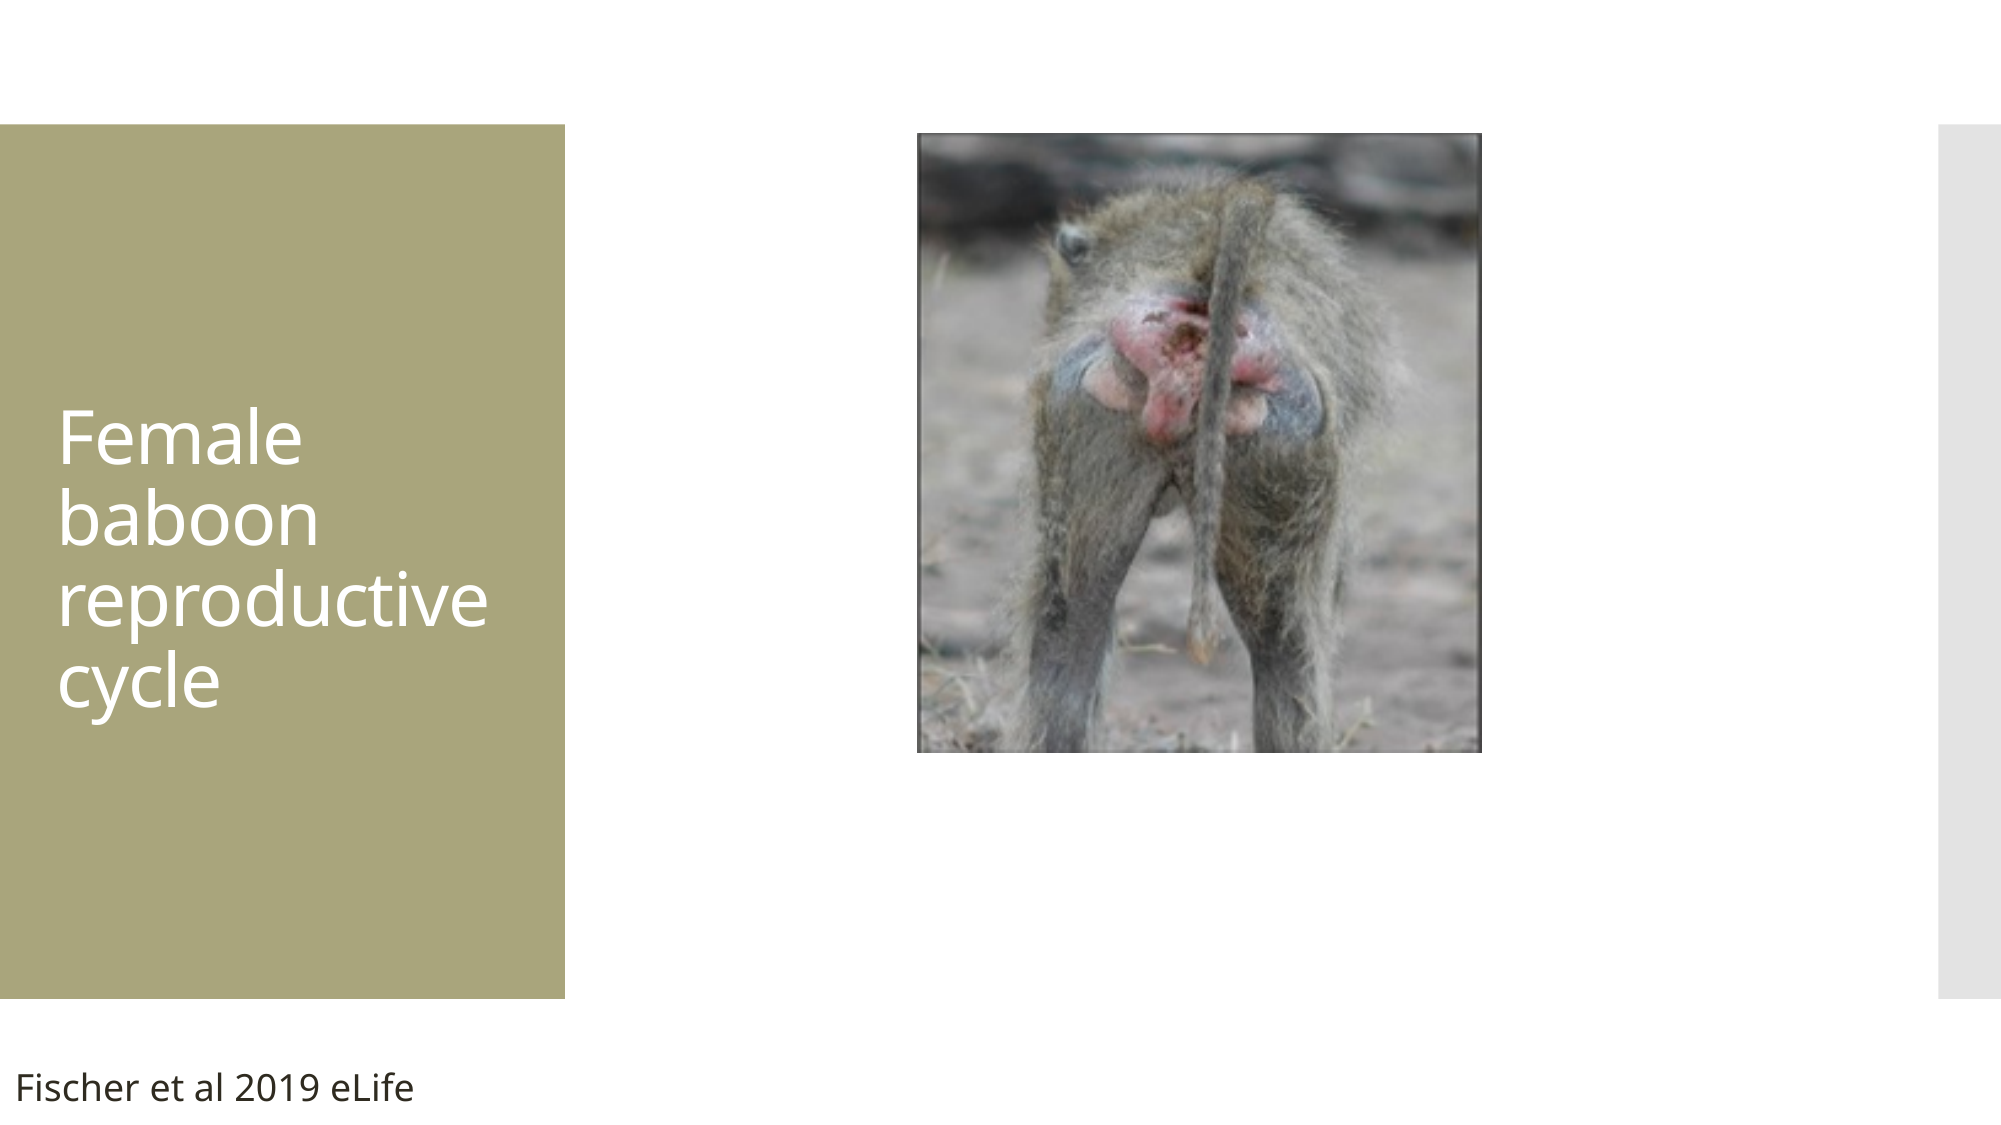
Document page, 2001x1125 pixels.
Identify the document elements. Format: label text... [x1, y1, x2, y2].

text_box Fischer et al 2019 eLife [0, 1056, 1889, 1116]
title Female baboon reproductive cycle [41, 184, 525, 940]
picture [917, 133, 1483, 753]
